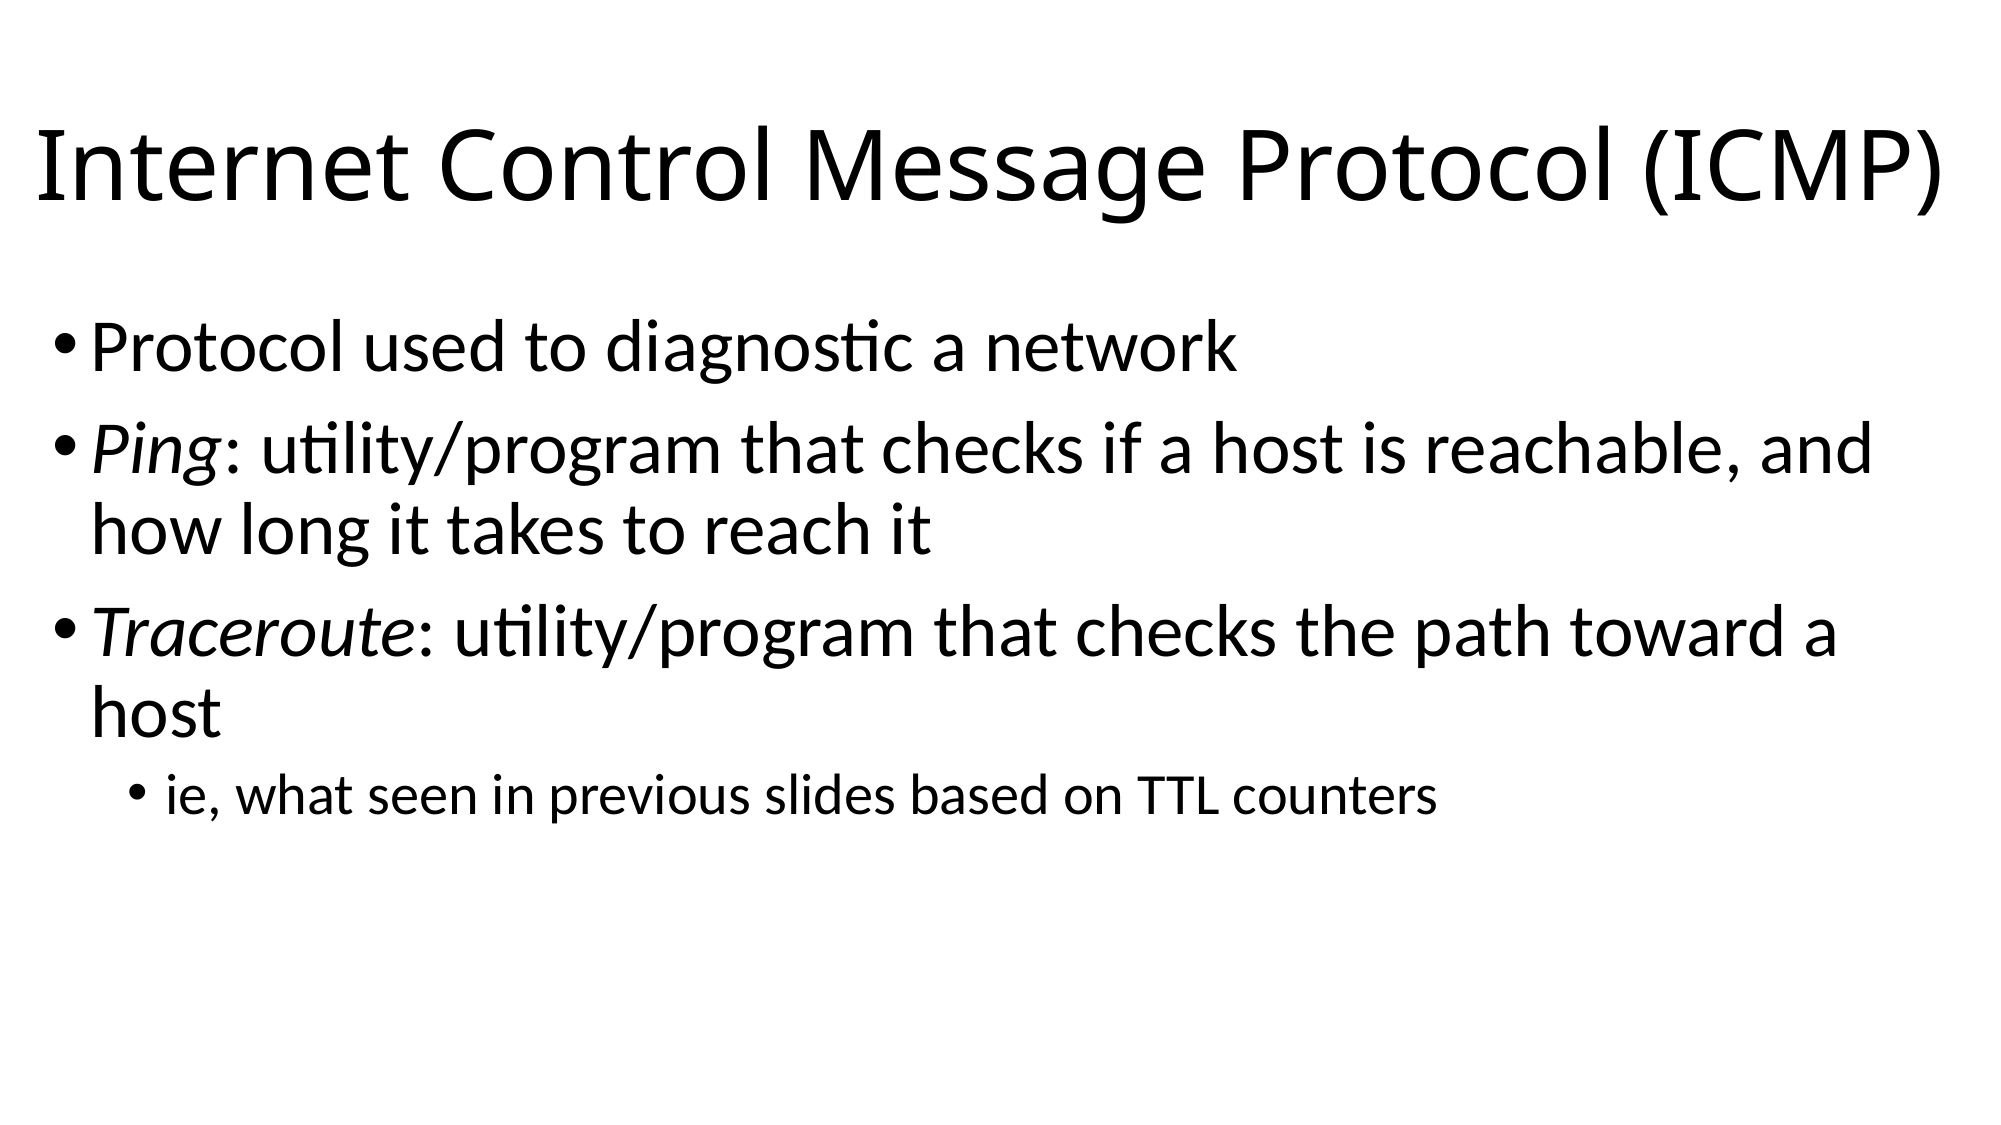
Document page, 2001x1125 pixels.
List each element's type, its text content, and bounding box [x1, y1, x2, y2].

list Protocol used to diagnostic a network Ping: utility/program that checks if a host is reachable, and how long it takes to reach it Traceroute: utility/program that checks the path toward a host ie, what seen in previous slides based on TTL counters [37, 299, 1984, 1101]
title Internet Control Message Protocol (ICMP) [20, 59, 1984, 278]
